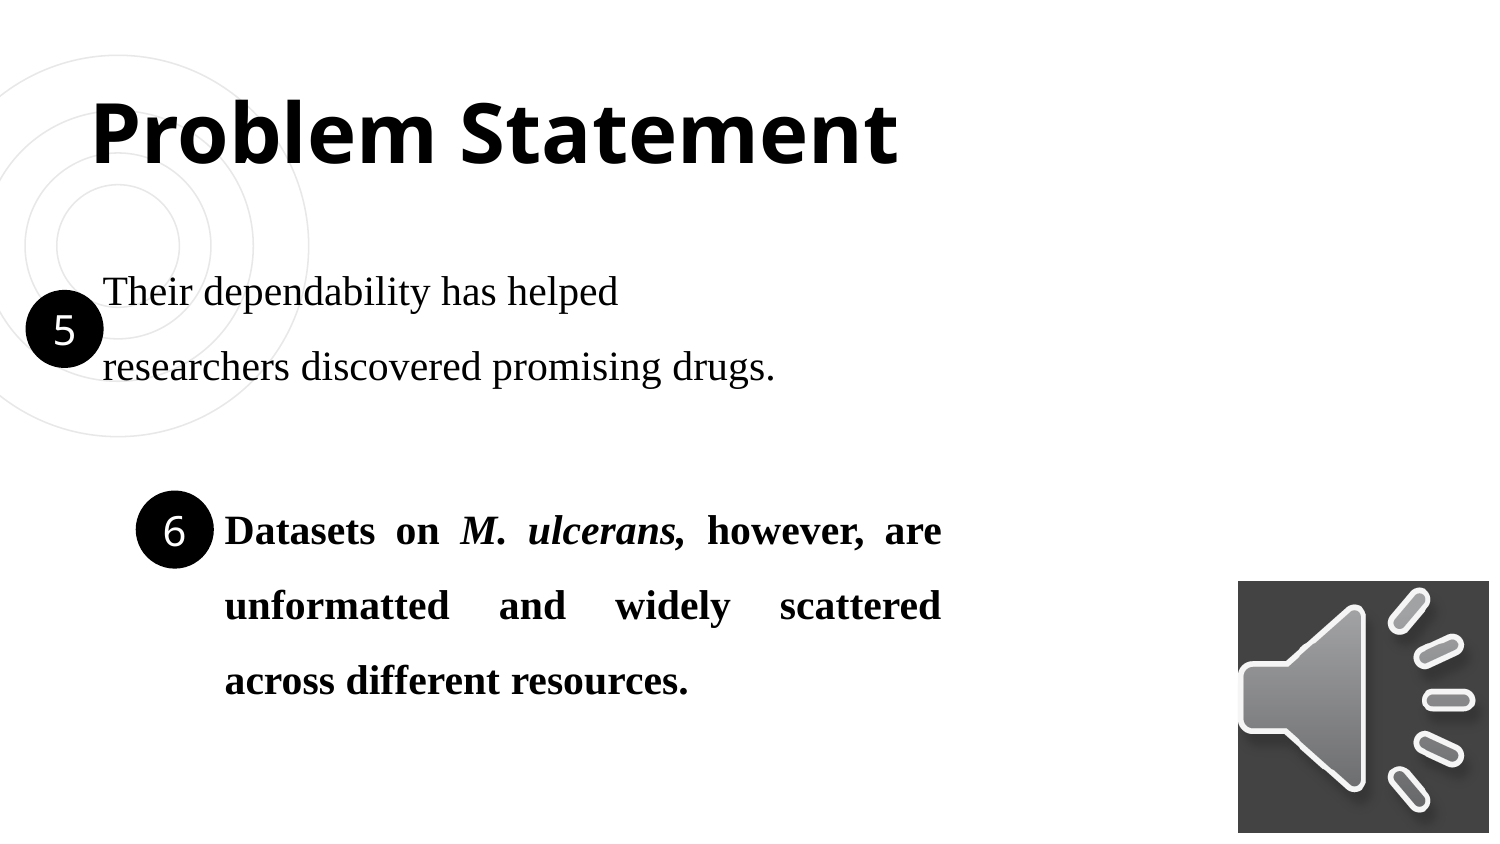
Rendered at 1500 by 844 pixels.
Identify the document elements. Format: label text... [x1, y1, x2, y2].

text_box Datasets on M. ulcerans, however, are unformatted and widely scattered across different resources. [186, 462, 957, 742]
text_box 6 [133, 488, 216, 571]
picture [1236, 580, 1490, 834]
text_box Problem Statement [74, 83, 943, 196]
text_box 5 [23, 287, 106, 371]
text_box Their dependability has helped researchers discovered promising drugs. [64, 223, 792, 475]
